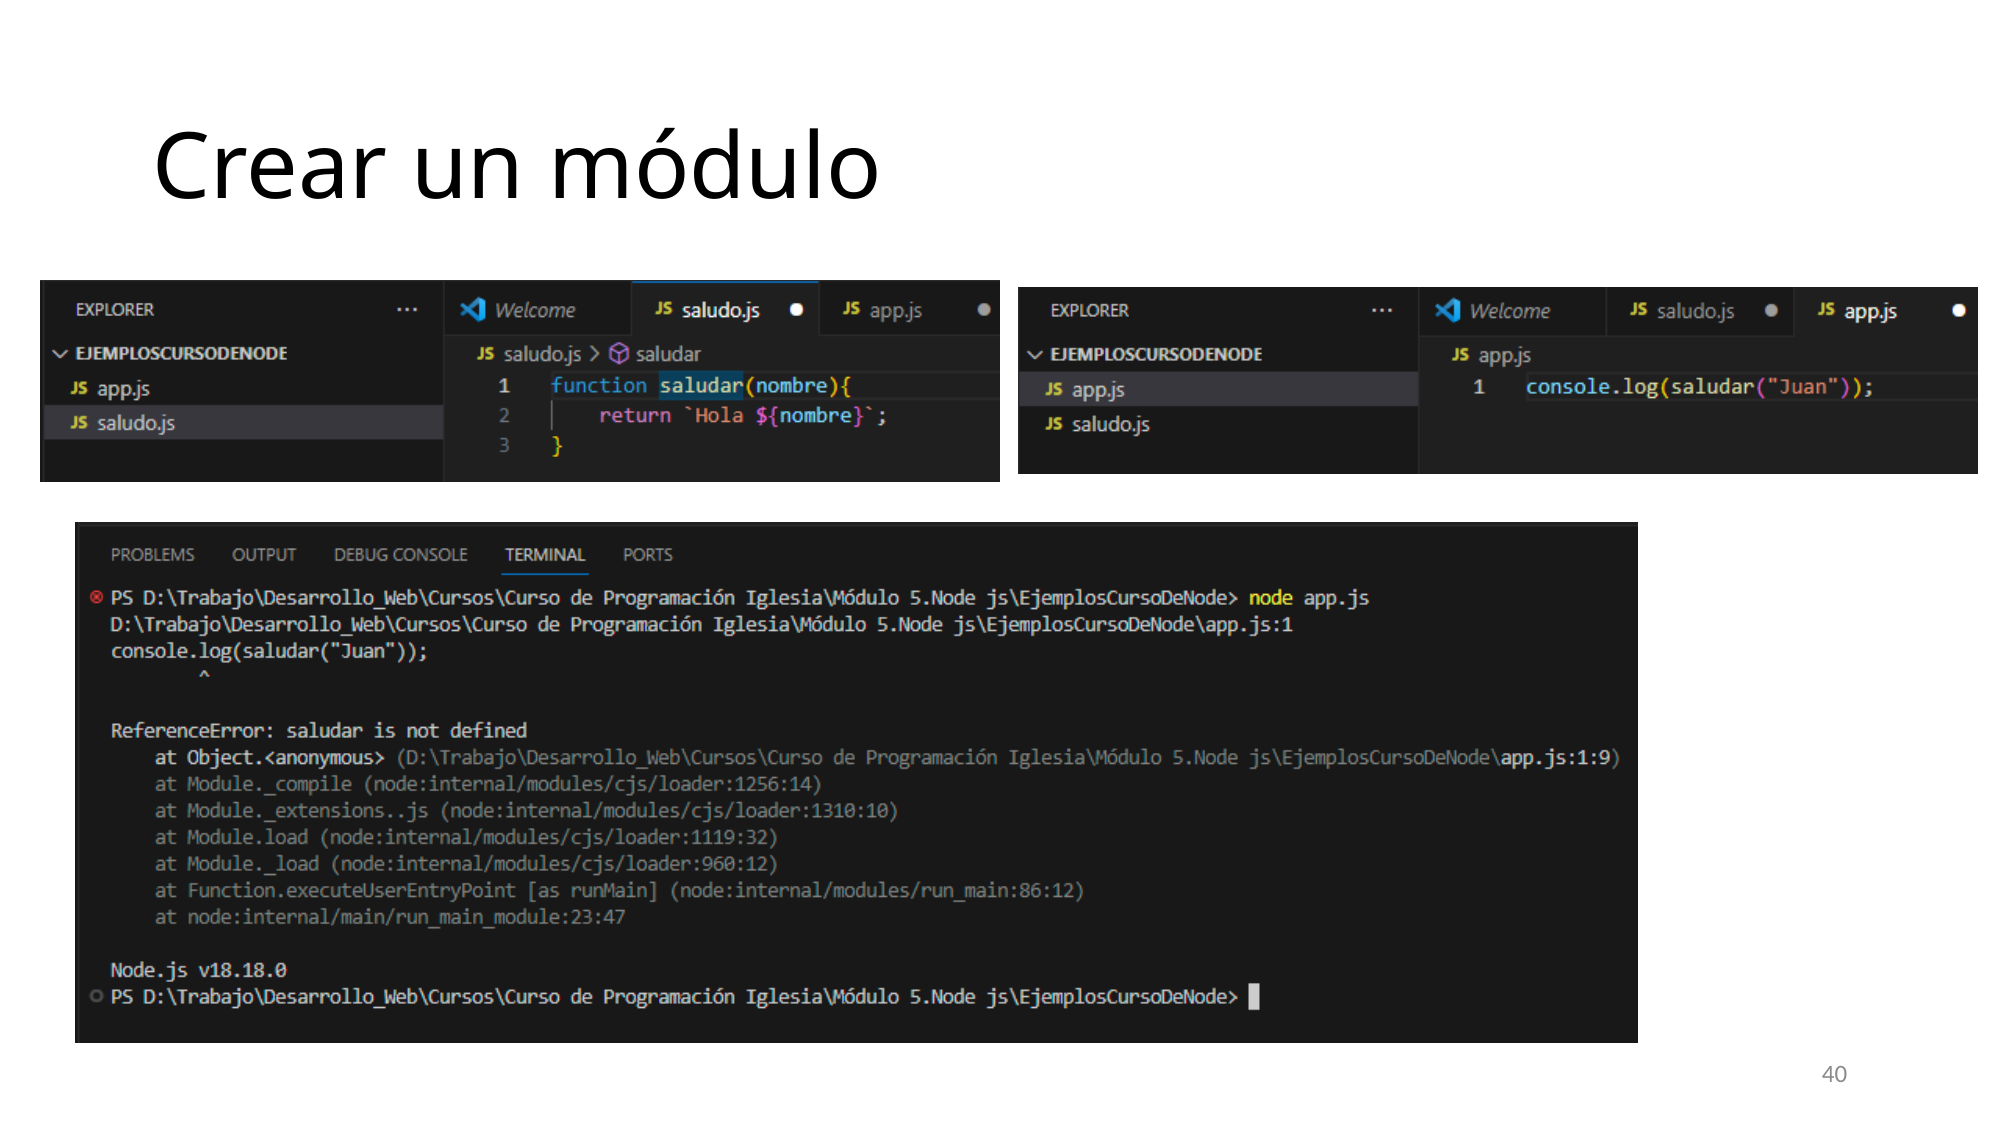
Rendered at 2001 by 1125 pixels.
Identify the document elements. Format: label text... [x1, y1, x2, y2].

picture [40, 280, 1000, 482]
picture [1018, 287, 1978, 474]
picture [74, 522, 1638, 1043]
title Crear un módulo [137, 59, 1863, 278]
slide_number 40 [1412, 1042, 1863, 1103]
